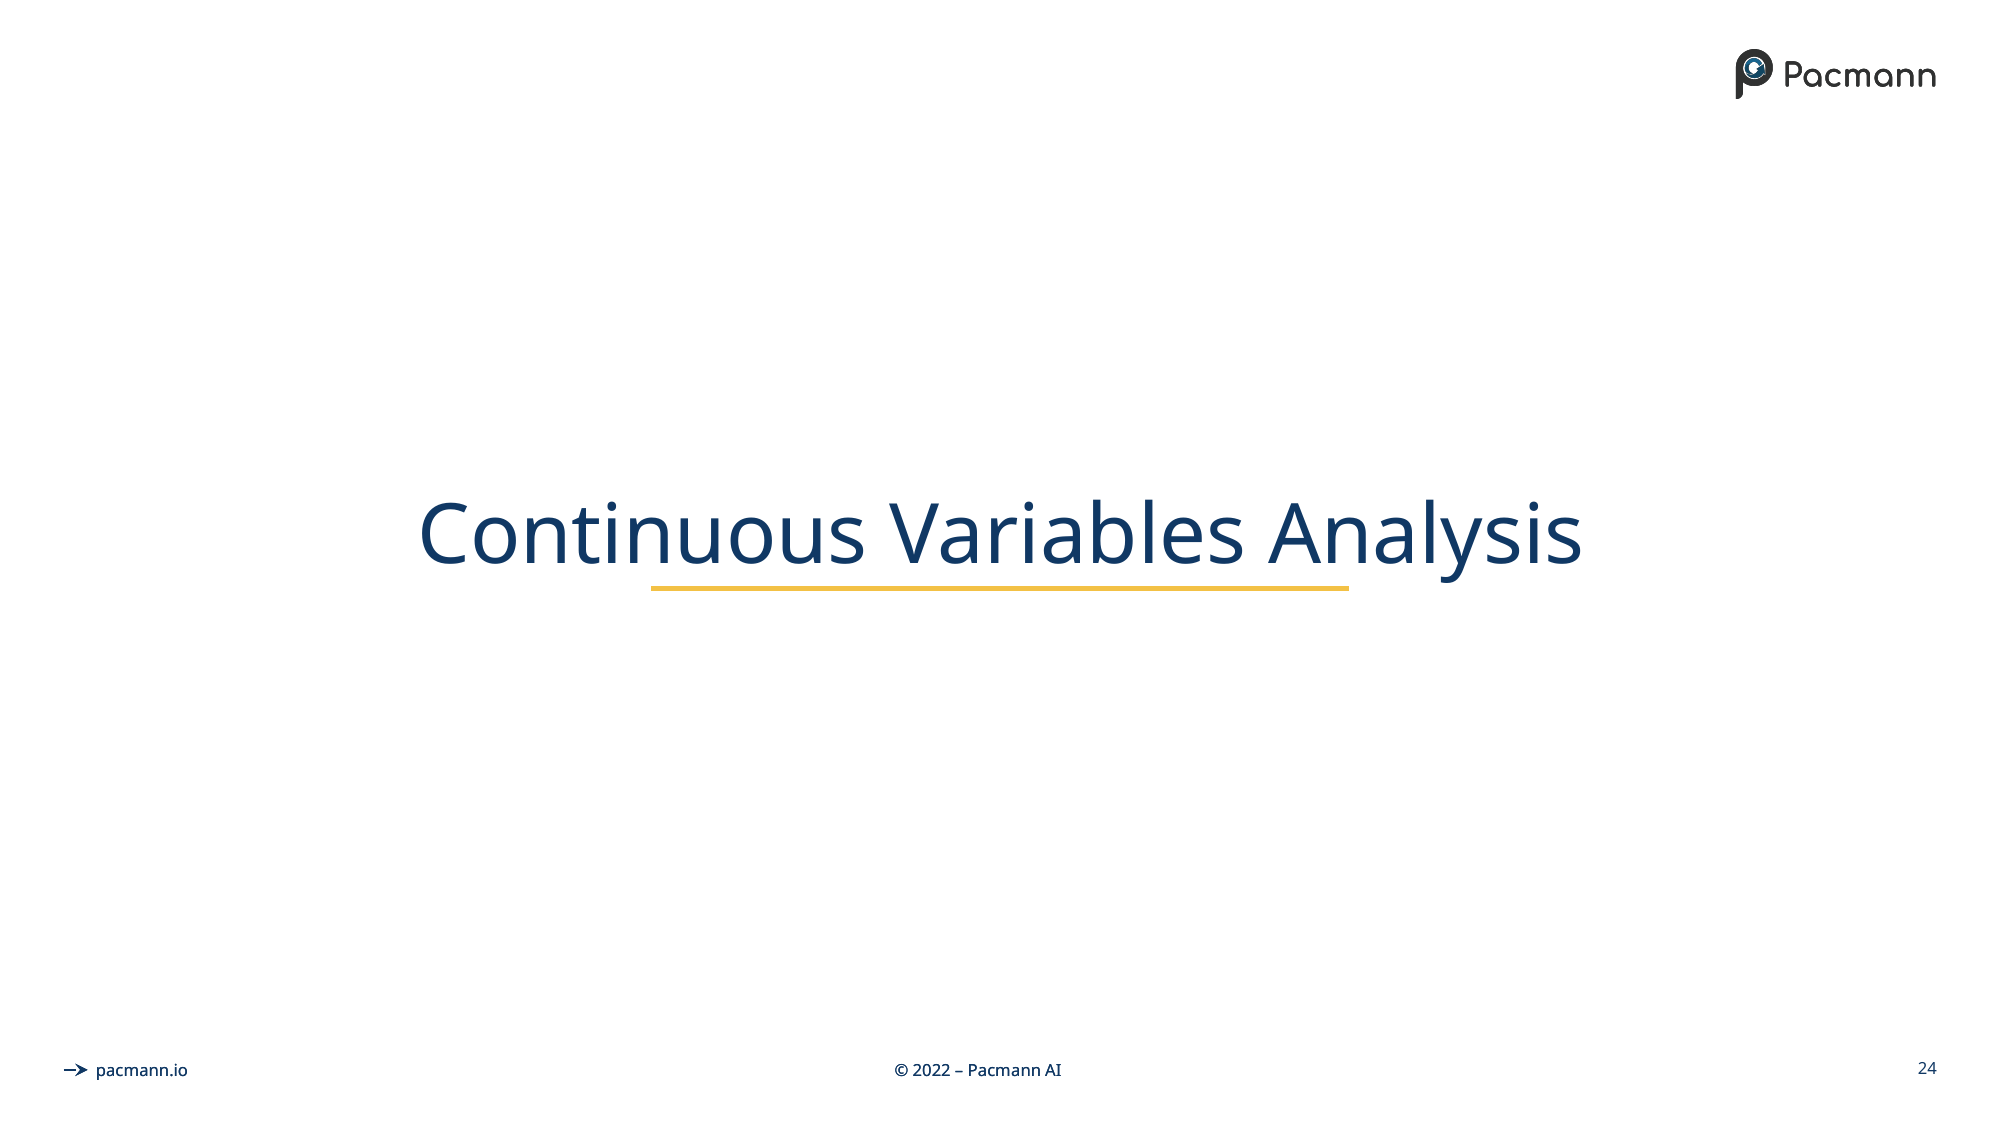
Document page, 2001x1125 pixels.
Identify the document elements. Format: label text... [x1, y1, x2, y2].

title Continuous Variables Analysis [51, 441, 1952, 589]
picture [1707, 36, 1966, 112]
